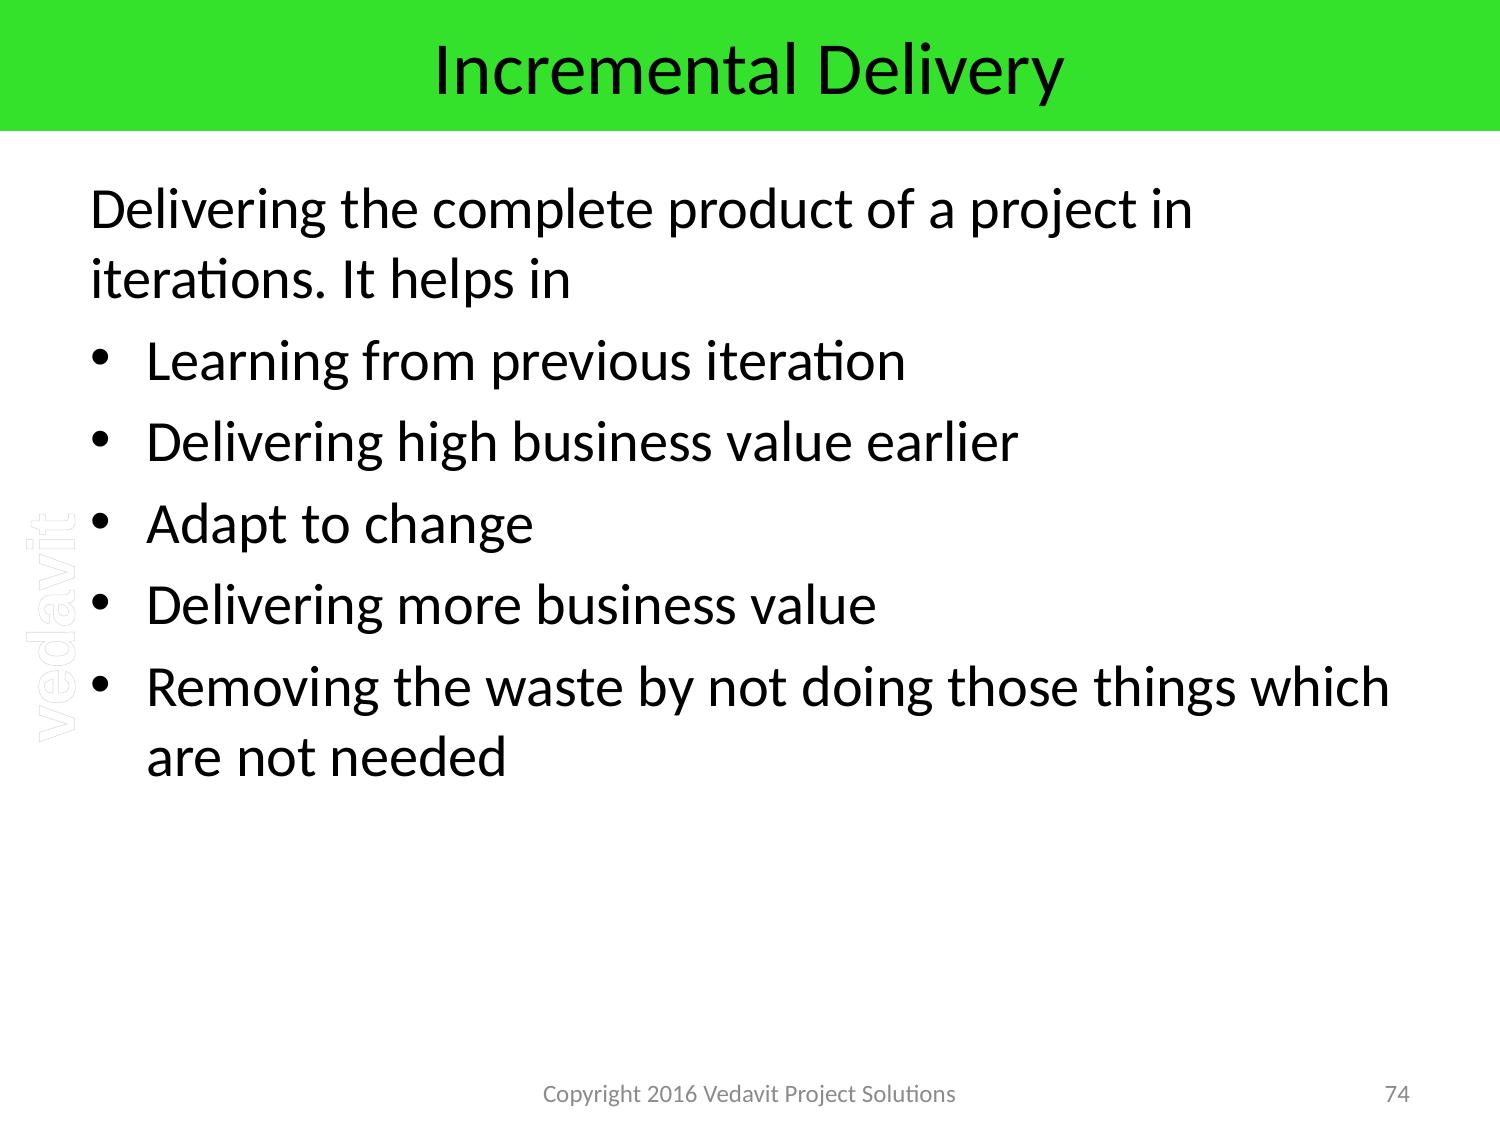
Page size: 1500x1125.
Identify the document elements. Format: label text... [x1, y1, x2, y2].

title Incremental Delivery [0, 0, 1500, 131]
slide_number 74 [1074, 1062, 1425, 1123]
footer Copyright 2016 Vedavit Project Solutions [512, 1062, 988, 1123]
list Delivering the complete product of a project in iterations. It helps in Learning from previous iteration Delivering high business value earlier Adapt to change Delivering more business value Removing the waste by not doing those things which are not needed [75, 162, 1425, 1000]
